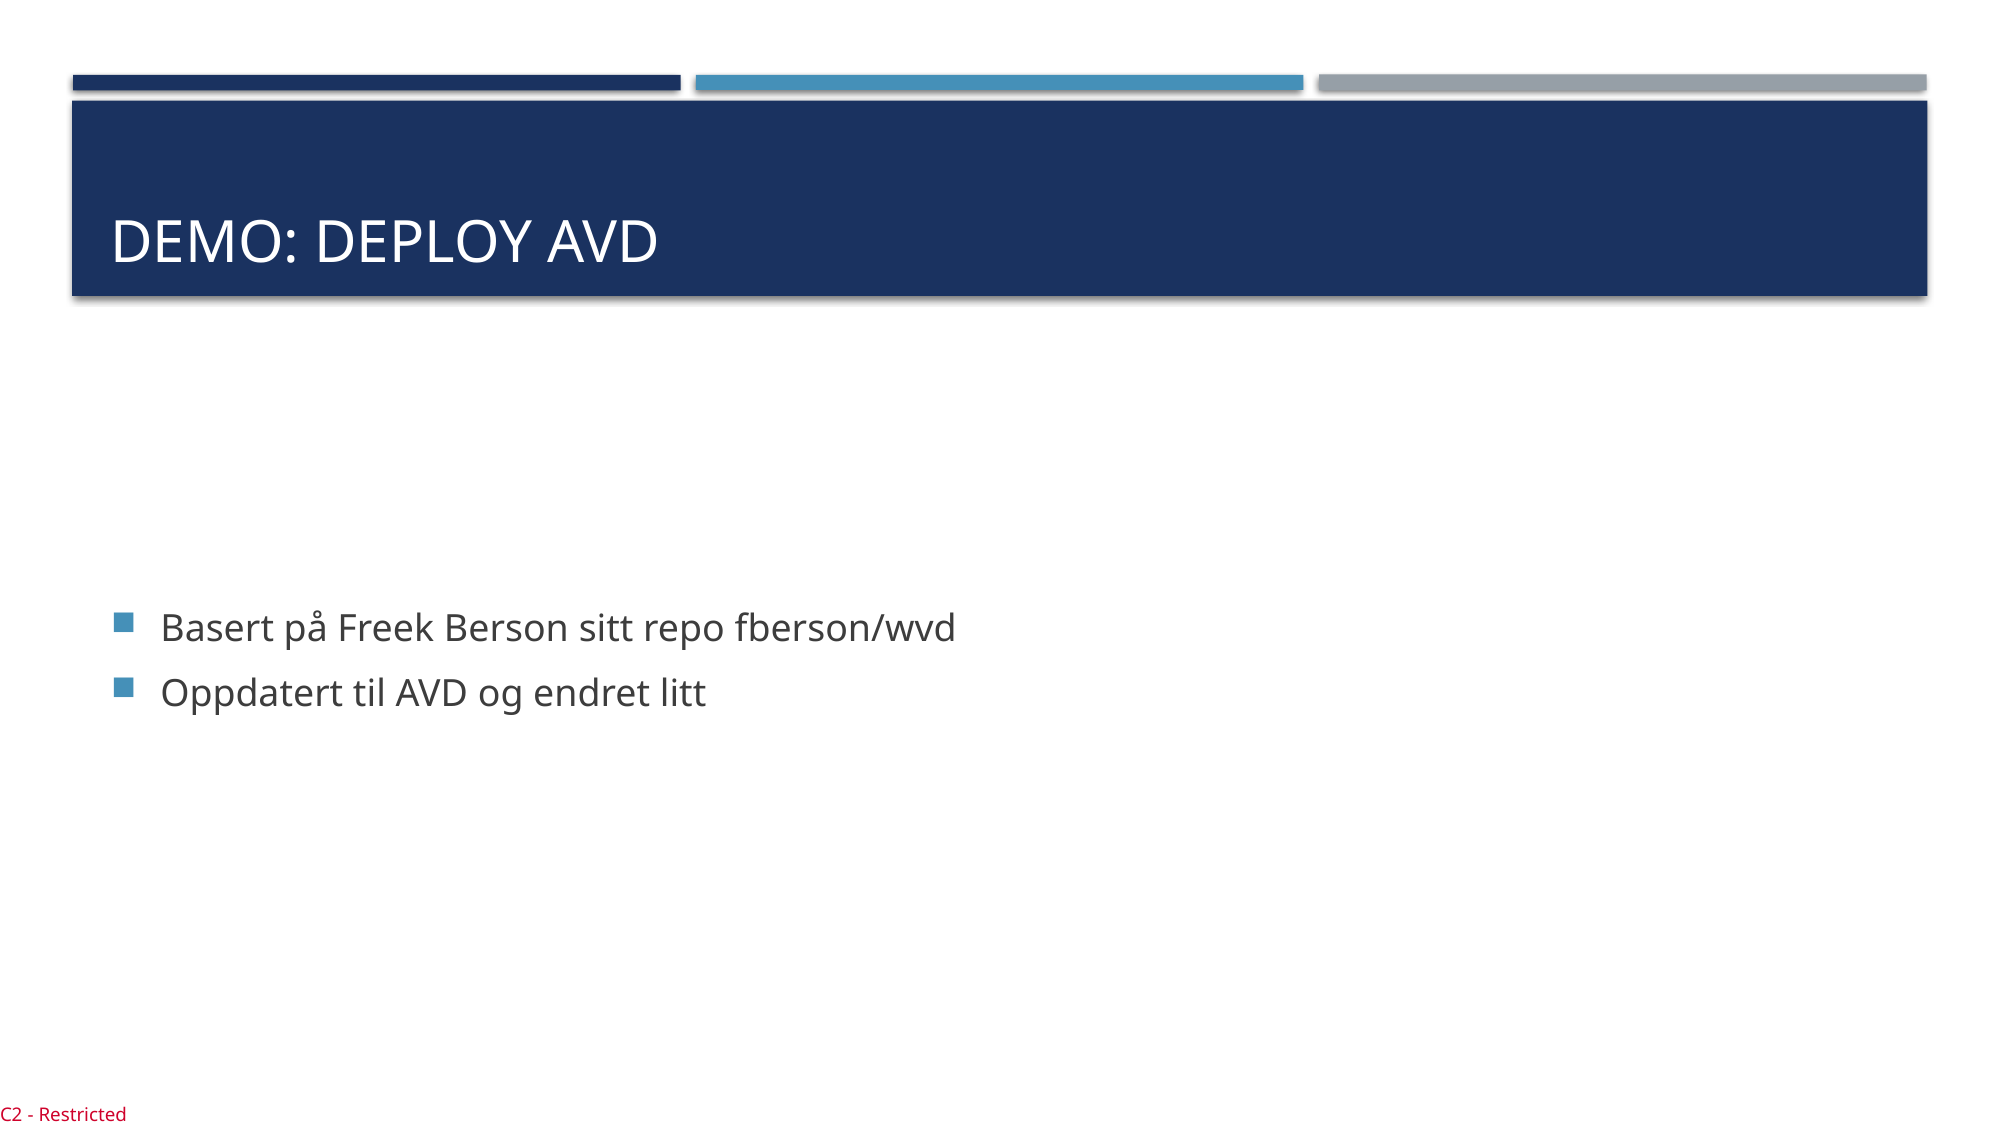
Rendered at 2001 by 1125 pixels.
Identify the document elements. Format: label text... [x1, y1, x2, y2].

list Basert på Freek Berson sitt repo fberson/wvd Oppdatert til AVD og endret litt [95, 357, 1905, 962]
title Demo: Deploy AVD [95, 115, 1905, 282]
